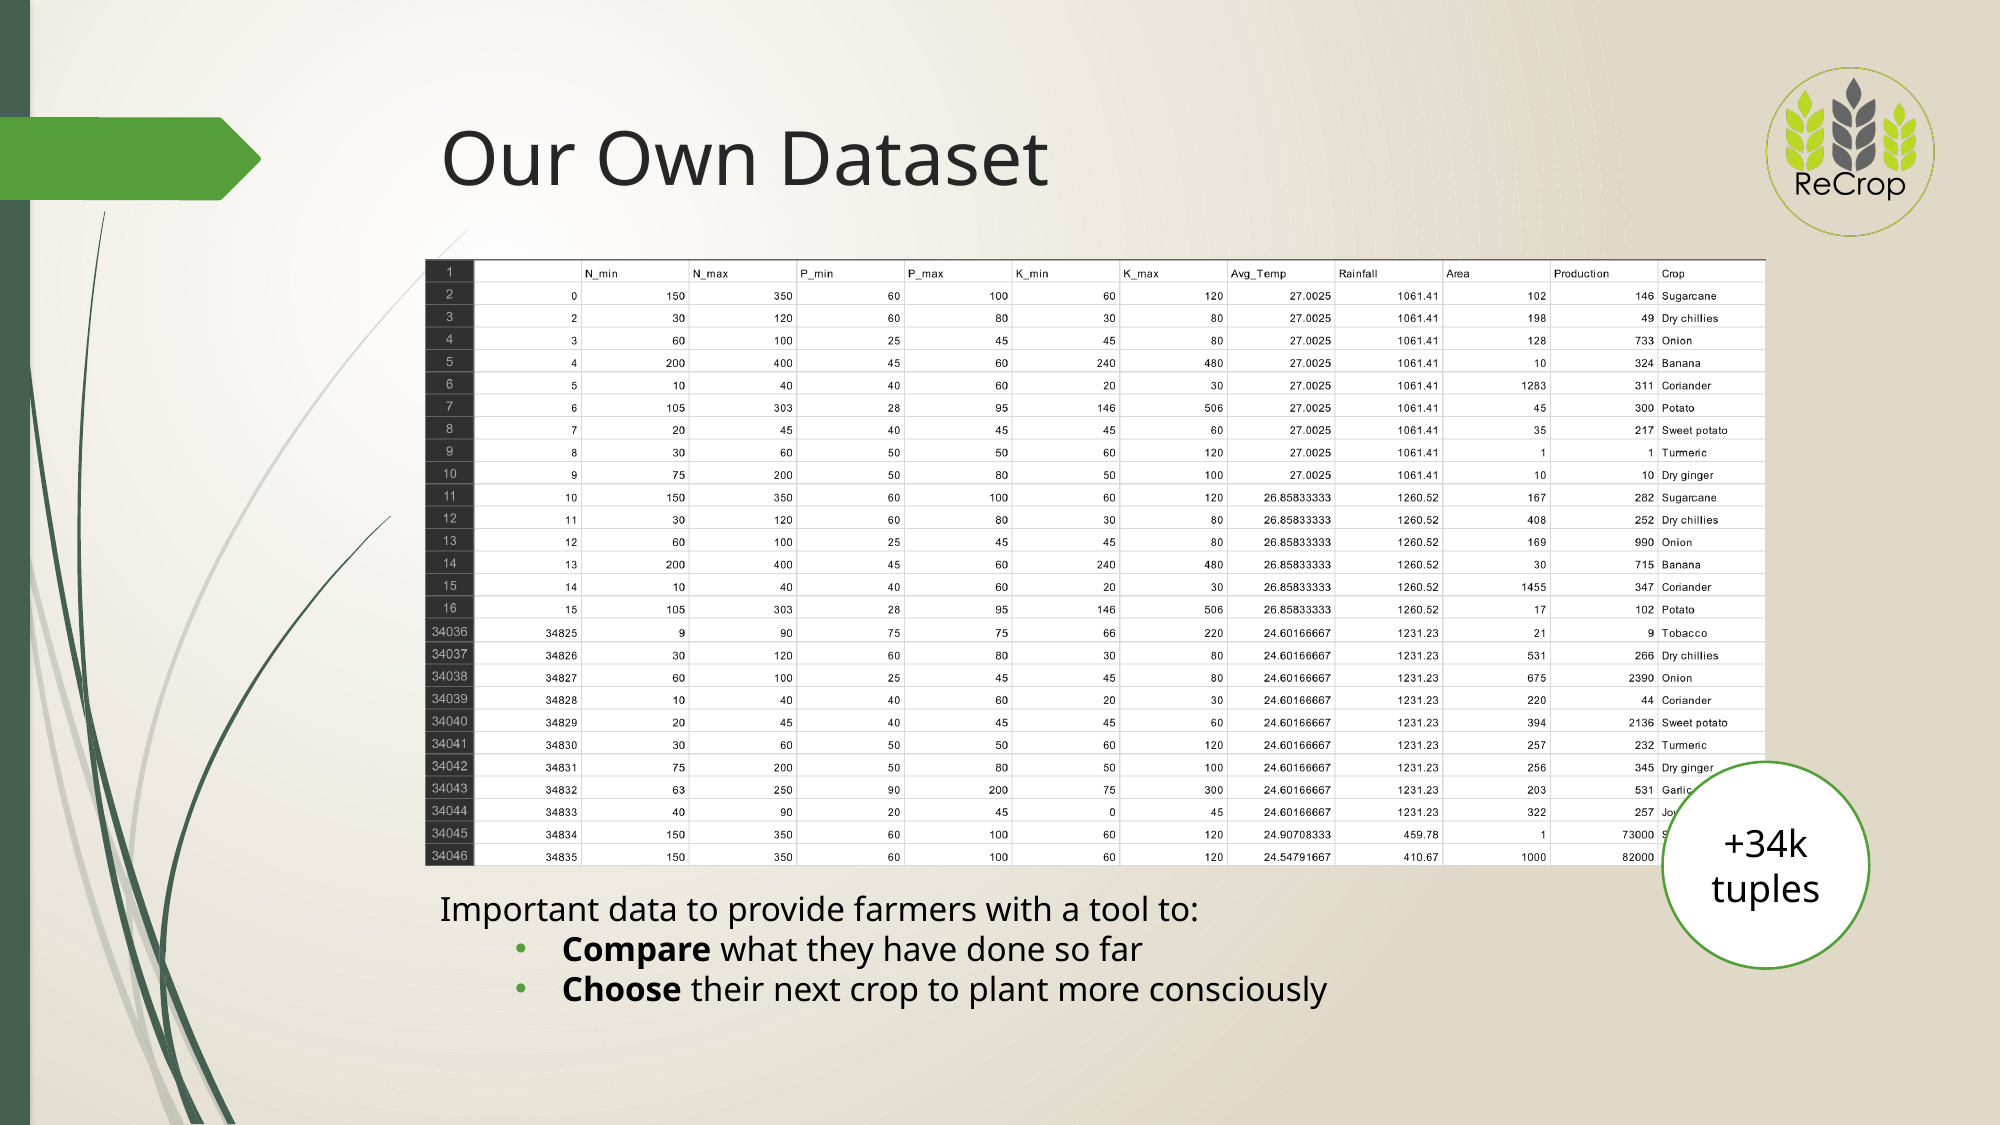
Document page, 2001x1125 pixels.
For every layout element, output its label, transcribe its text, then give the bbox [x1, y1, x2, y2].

title Our Own Dataset [425, 102, 1888, 313]
picture [1765, 58, 1935, 237]
picture [425, 259, 1767, 866]
text_box +34k tuples [1661, 760, 1871, 970]
text_box Important data to provide farmers with a tool to: Compare what they have done so far Choose their next crop to plant more consciously [425, 881, 1663, 1016]
